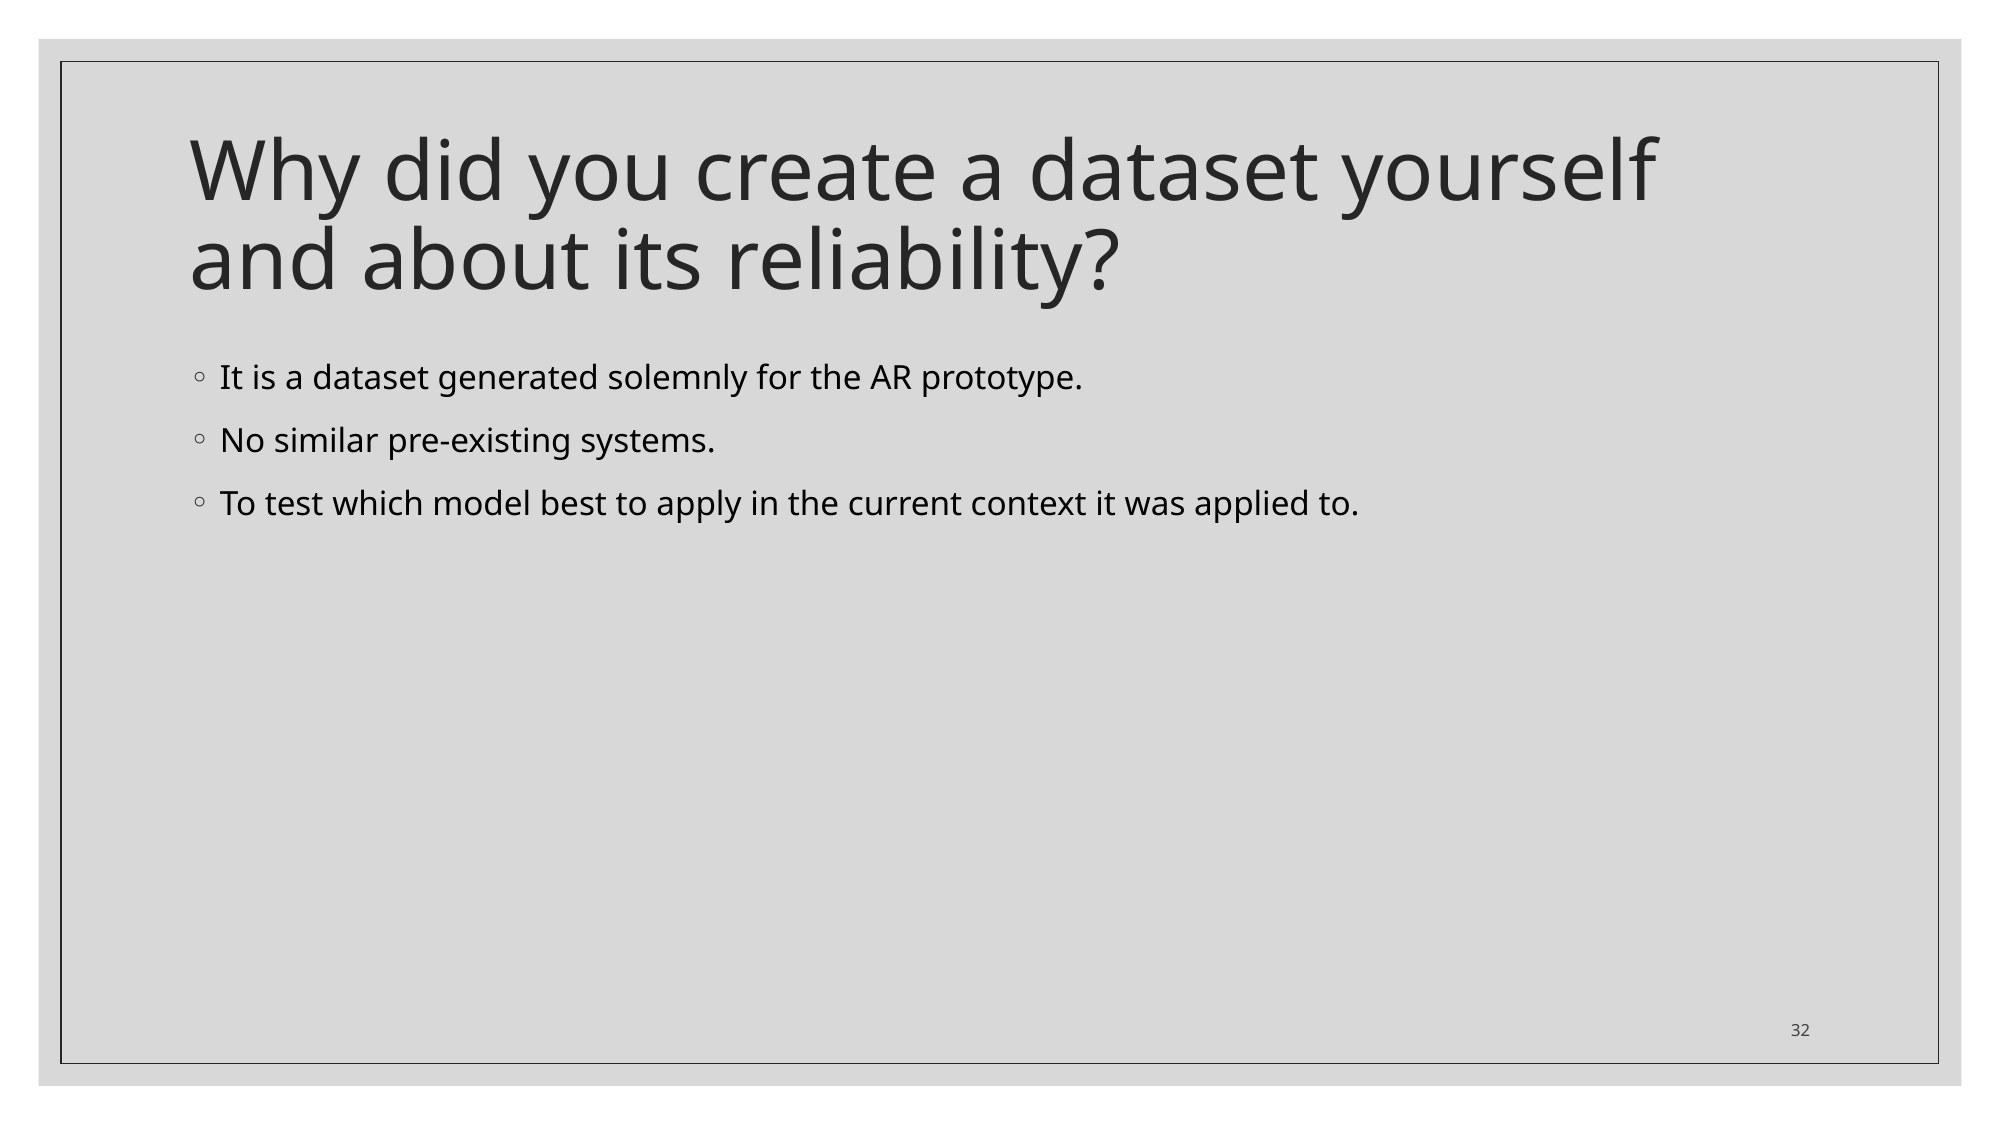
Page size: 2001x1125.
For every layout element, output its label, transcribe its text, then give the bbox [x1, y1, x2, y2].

slide_number 32 [1687, 990, 1825, 1050]
list It is a dataset generated solemnly for the AR prototype. No similar pre-existing systems. To test which model best to apply in the current context it was applied to. [174, 345, 1825, 977]
title Why did you create a dataset yourself and about its reliability? [174, 105, 1825, 331]
